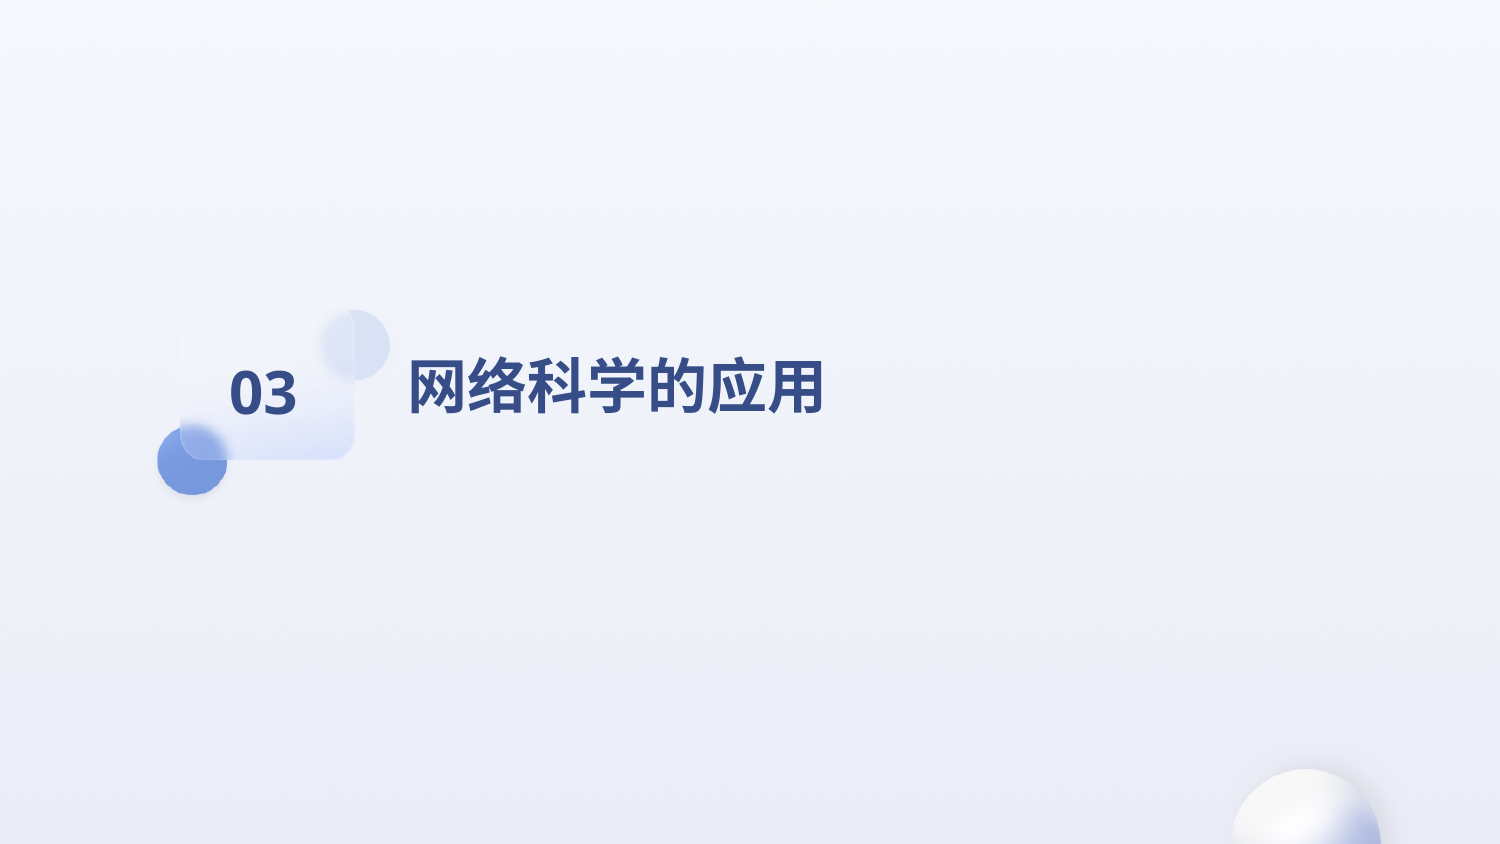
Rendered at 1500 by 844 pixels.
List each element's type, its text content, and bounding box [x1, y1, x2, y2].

text_box 03 [202, 338, 325, 443]
picture [0, 0, 1500, 844]
text_box 网络科学的应用 [391, 323, 1425, 436]
